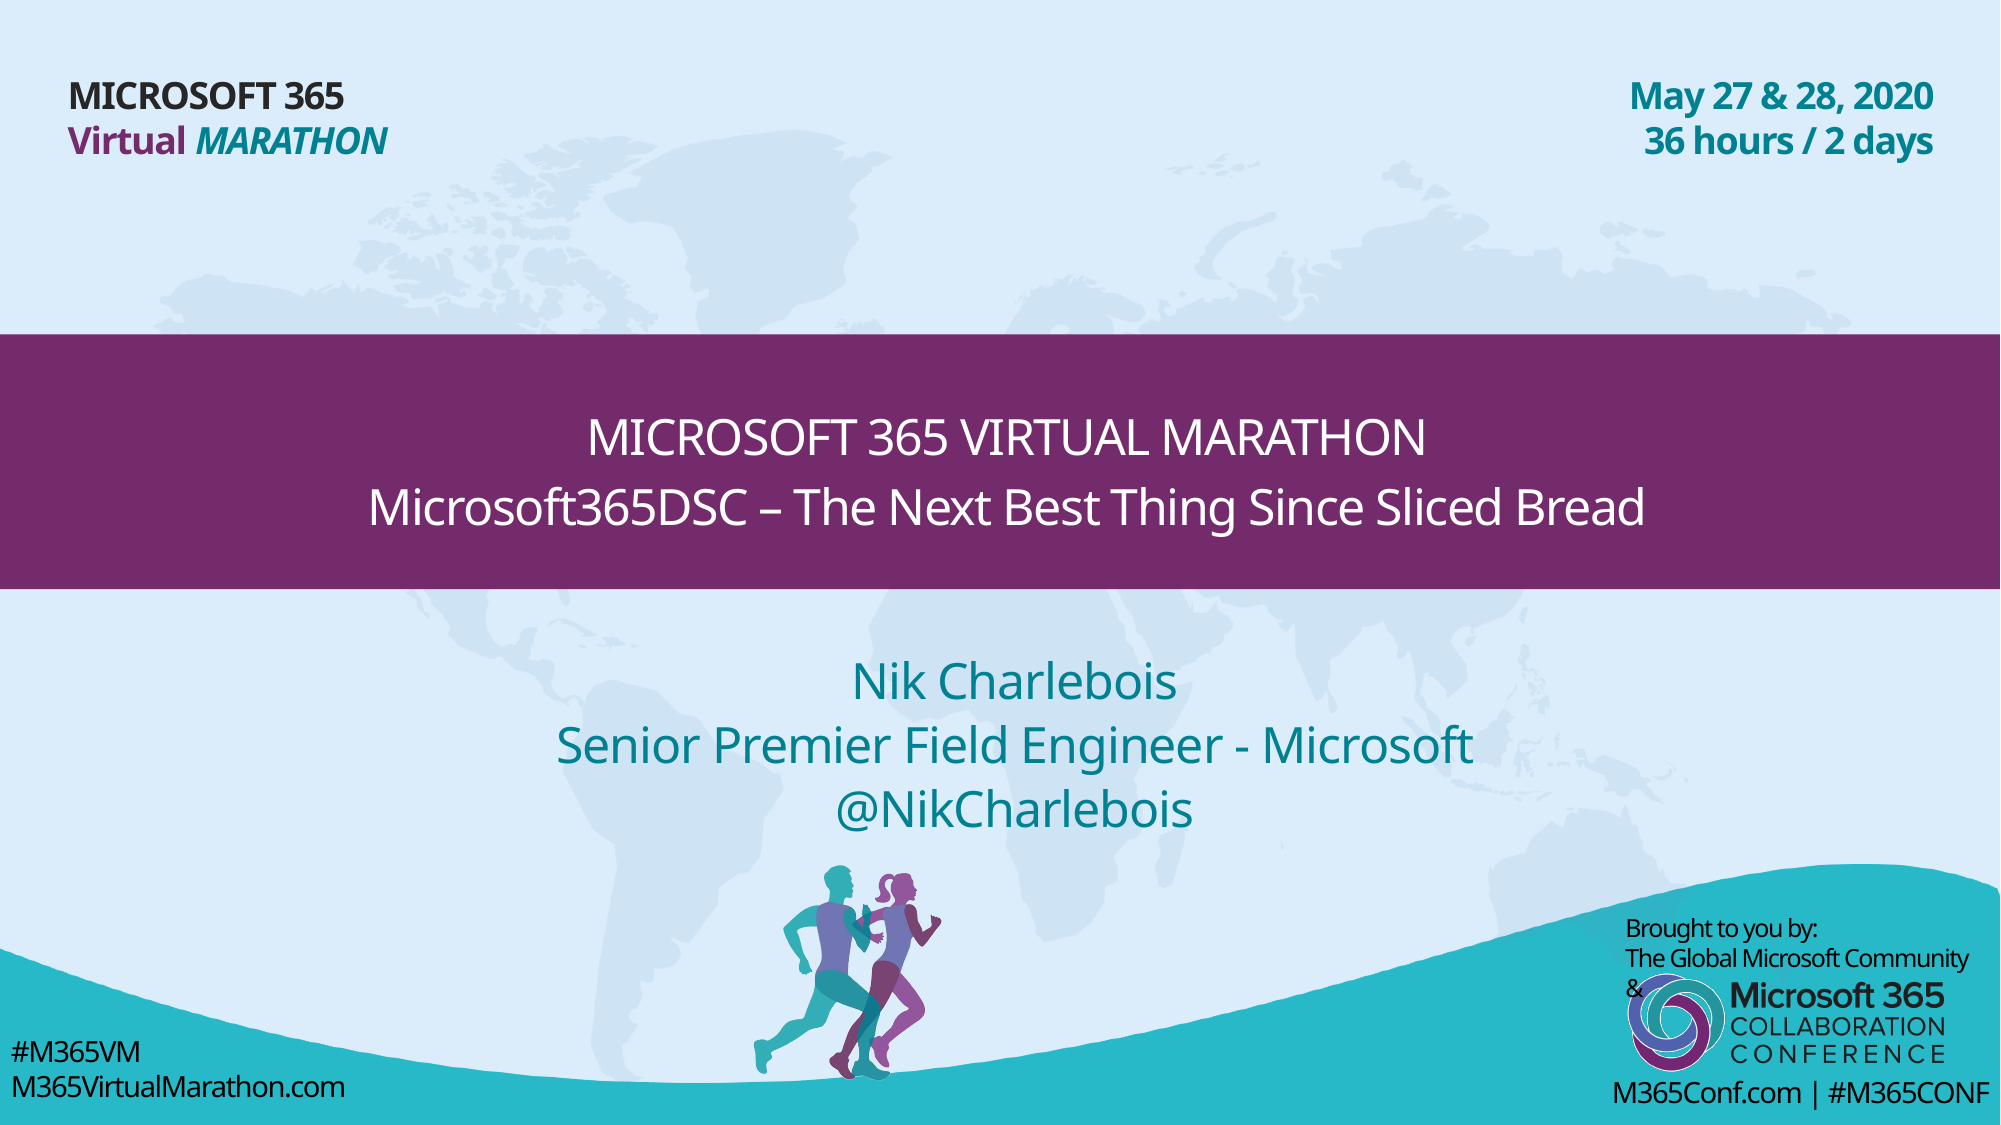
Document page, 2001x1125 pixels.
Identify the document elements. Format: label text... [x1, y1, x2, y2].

text_box Nik Charlebois Senior Premier Field Engineer - Microsoft @NikCharlebois [0, 622, 2000, 873]
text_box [1625, 912, 1986, 1110]
picture [0, 0, 2001, 1125]
text_box #M365VM M365VirtualMarathon.com [10, 1033, 347, 1104]
text_box MICROSOFT 365 VIRTUAL MARATHON Microsoft365DSC – The Next Best Thing Since Sliced Bread [0, 334, 2000, 596]
